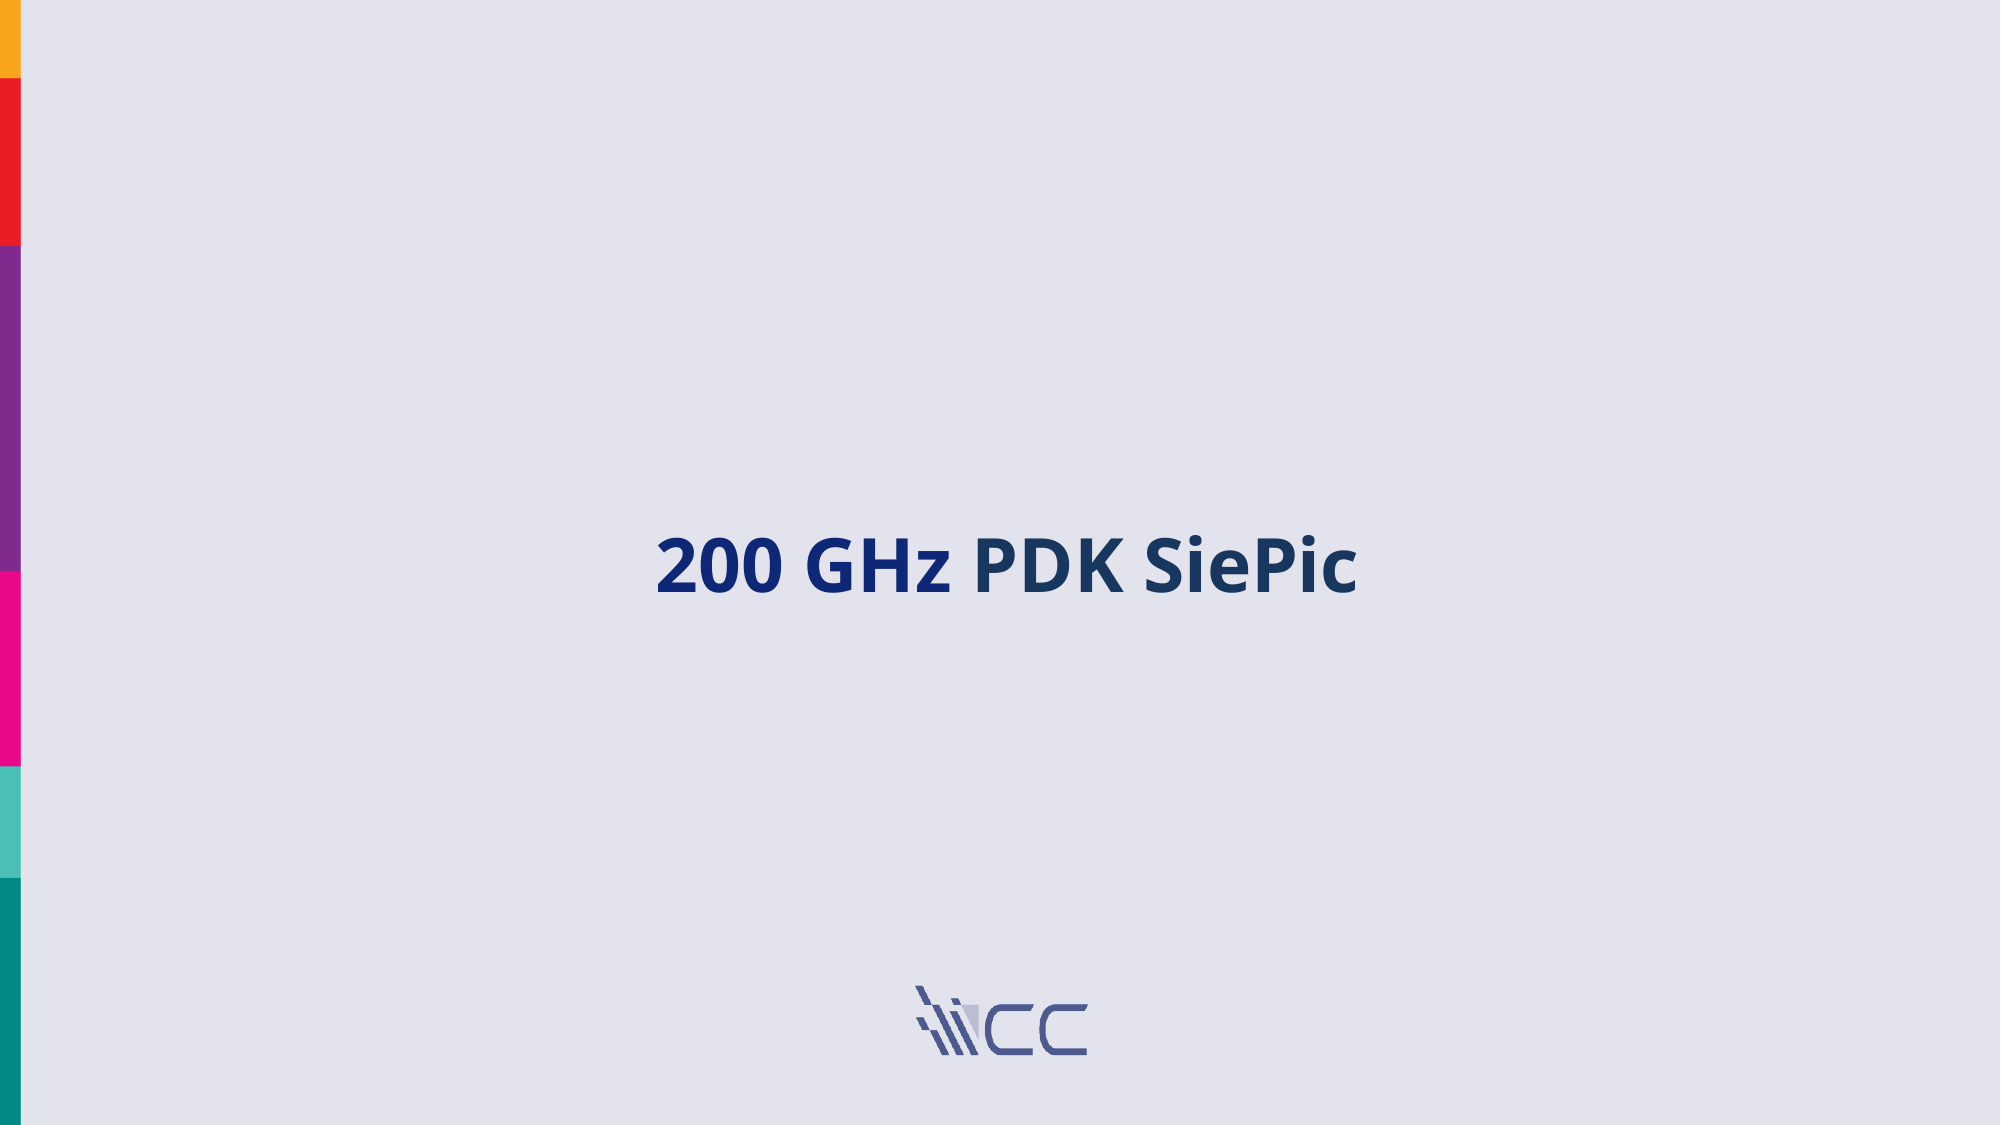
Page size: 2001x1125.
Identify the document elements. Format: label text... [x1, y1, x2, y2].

picture [0, 0, 90, 1125]
picture [864, 952, 1136, 1105]
text_box 200 GHz PDK SiePic [587, 515, 1425, 608]
